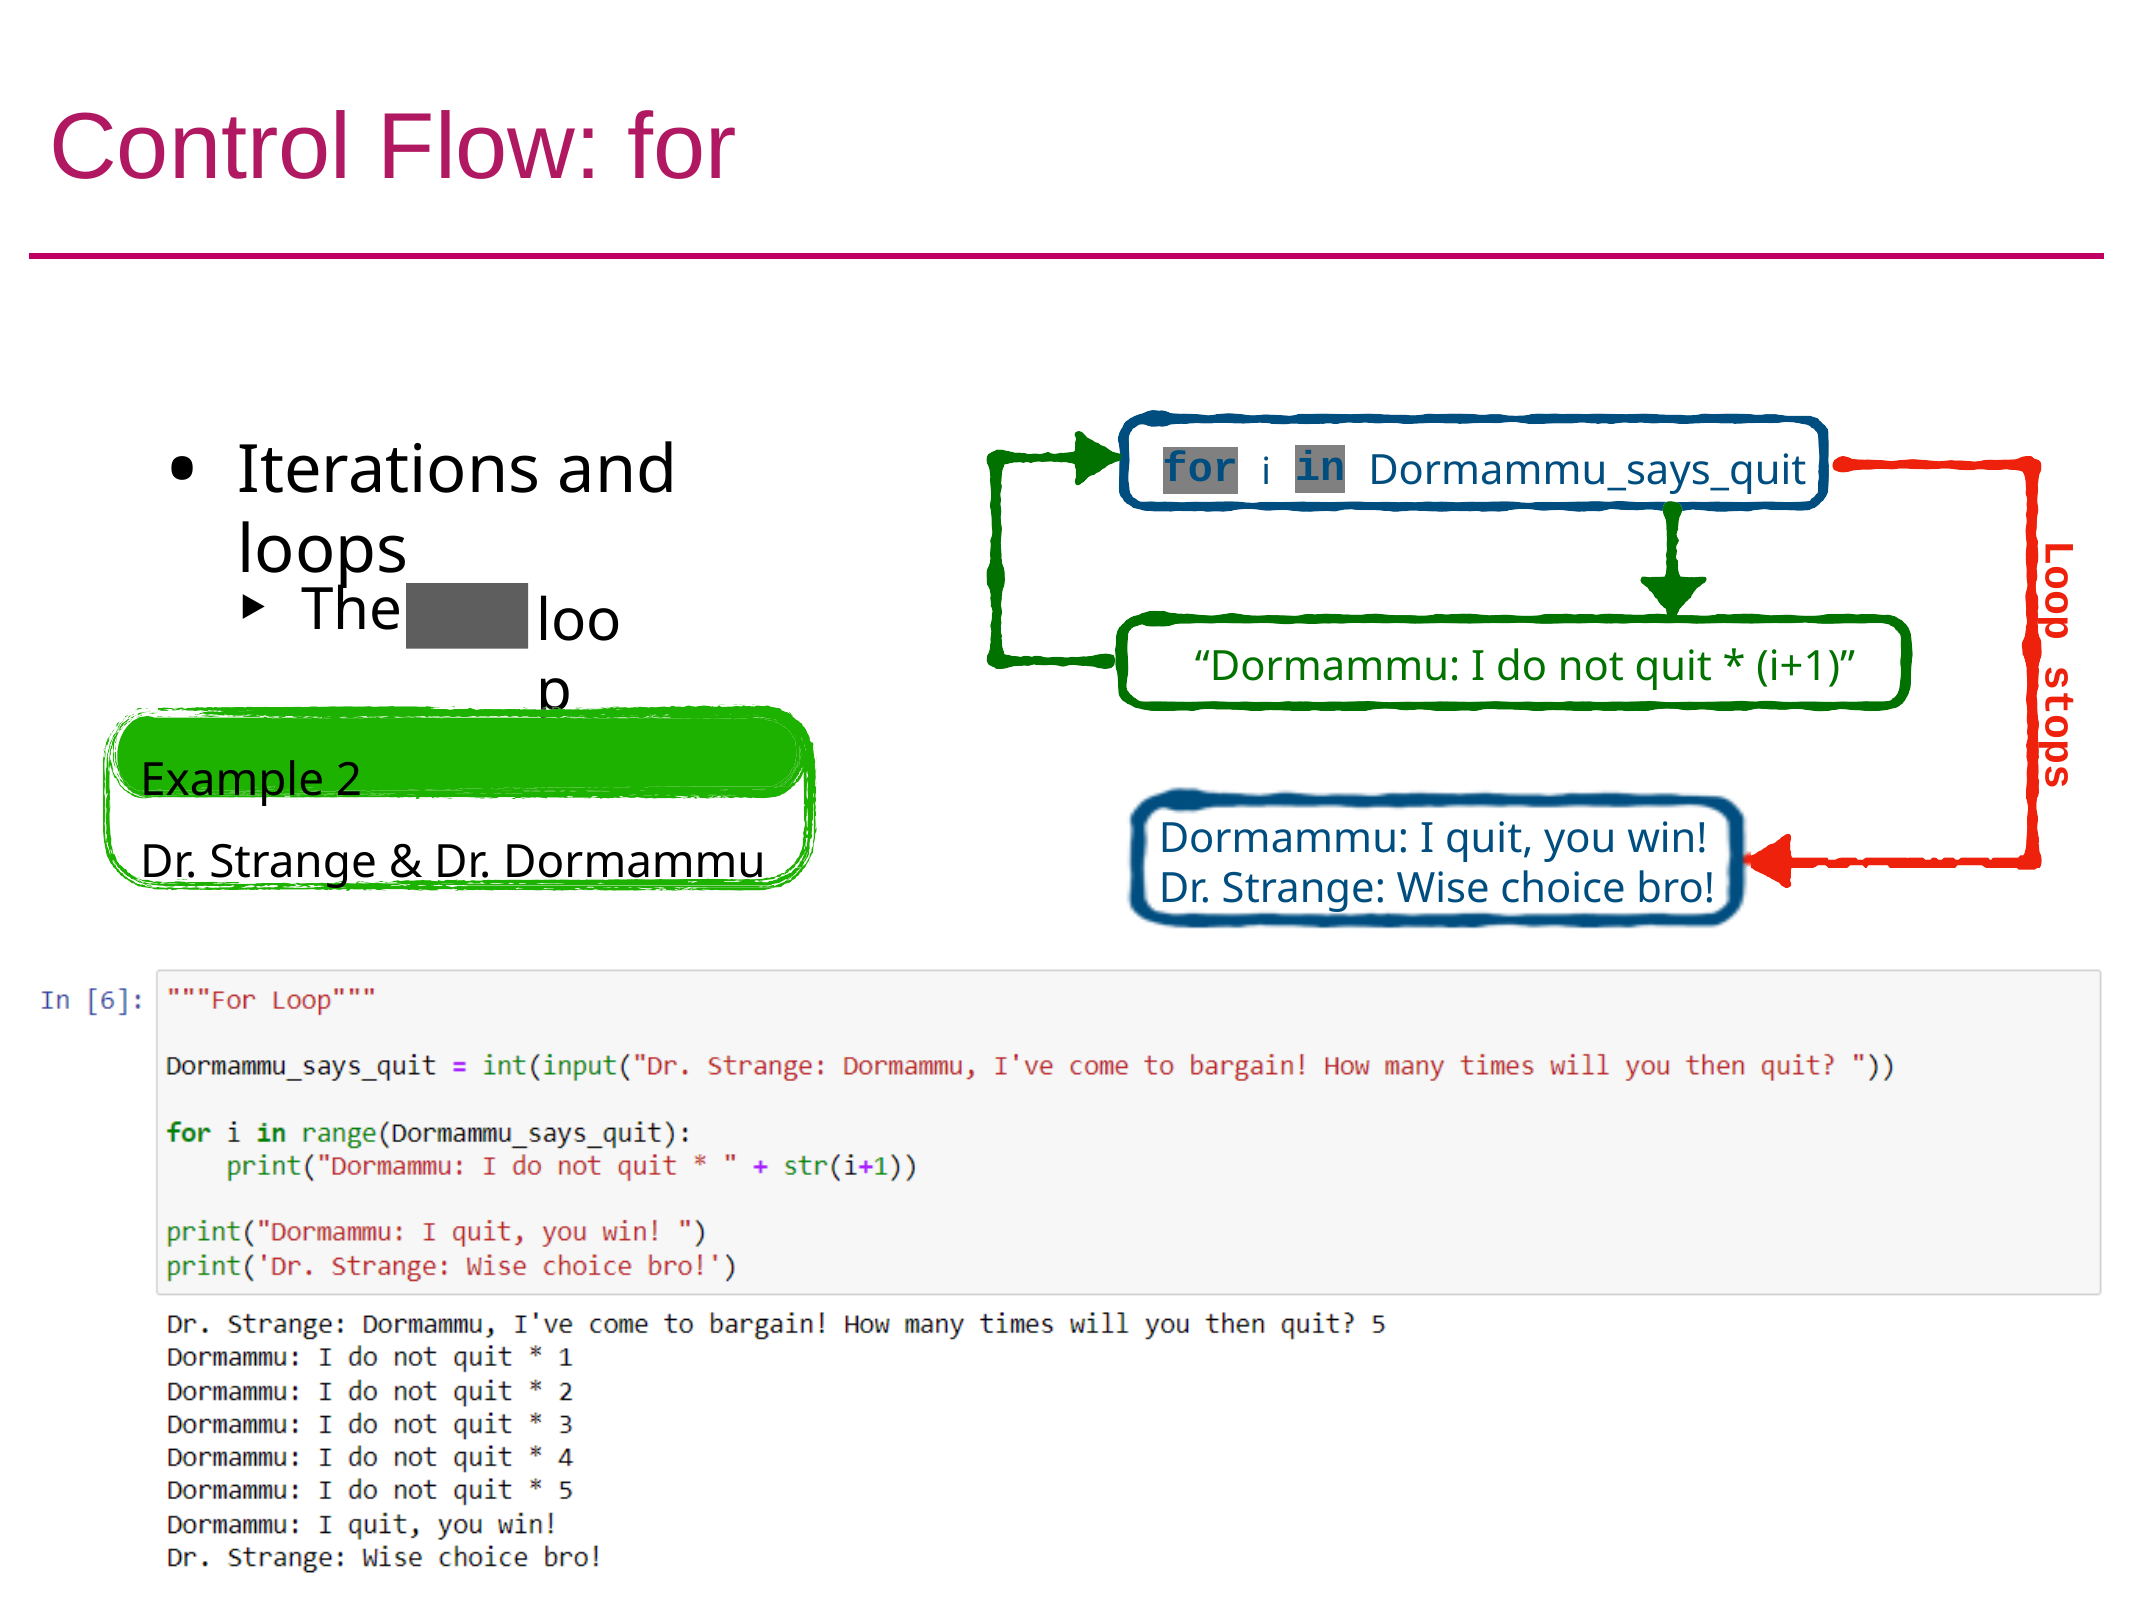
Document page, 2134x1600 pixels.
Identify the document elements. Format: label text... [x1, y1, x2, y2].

text_box loop [533, 581, 653, 704]
text_box Example 2 Dr. Strange & Dr. Dormammu [124, 722, 810, 887]
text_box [986, 410, 2042, 948]
text_box Iterations and loops [162, 426, 830, 587]
text_box The [235, 571, 407, 642]
text_box [406, 583, 529, 649]
title Control Flow: for [49, 85, 2084, 353]
text_box Loop stops [2047, 538, 2088, 793]
text_box for [406, 649, 529, 654]
text_box [102, 704, 817, 891]
picture [11, 926, 2122, 1593]
